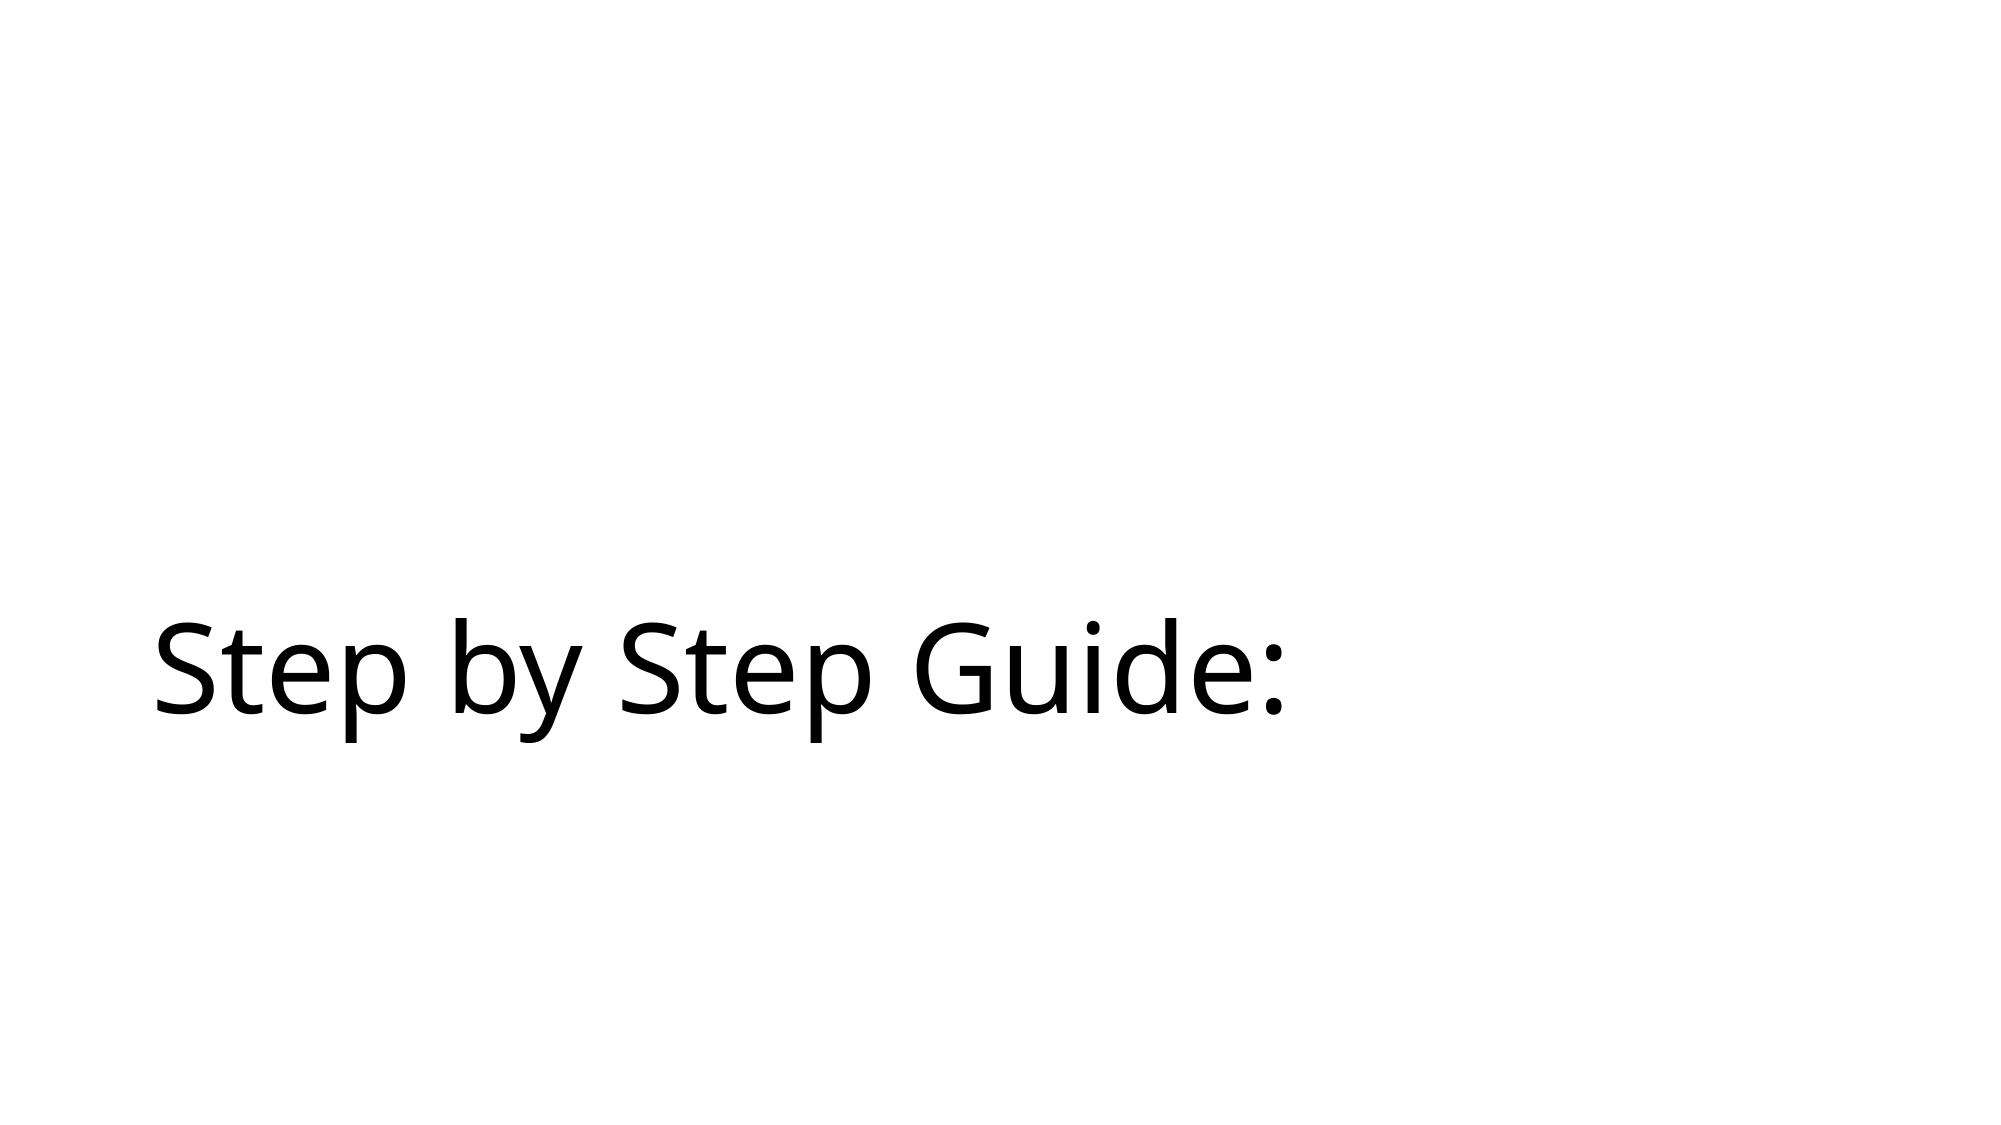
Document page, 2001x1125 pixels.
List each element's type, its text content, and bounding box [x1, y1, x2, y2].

title Step by Step Guide: [136, 280, 1862, 749]
